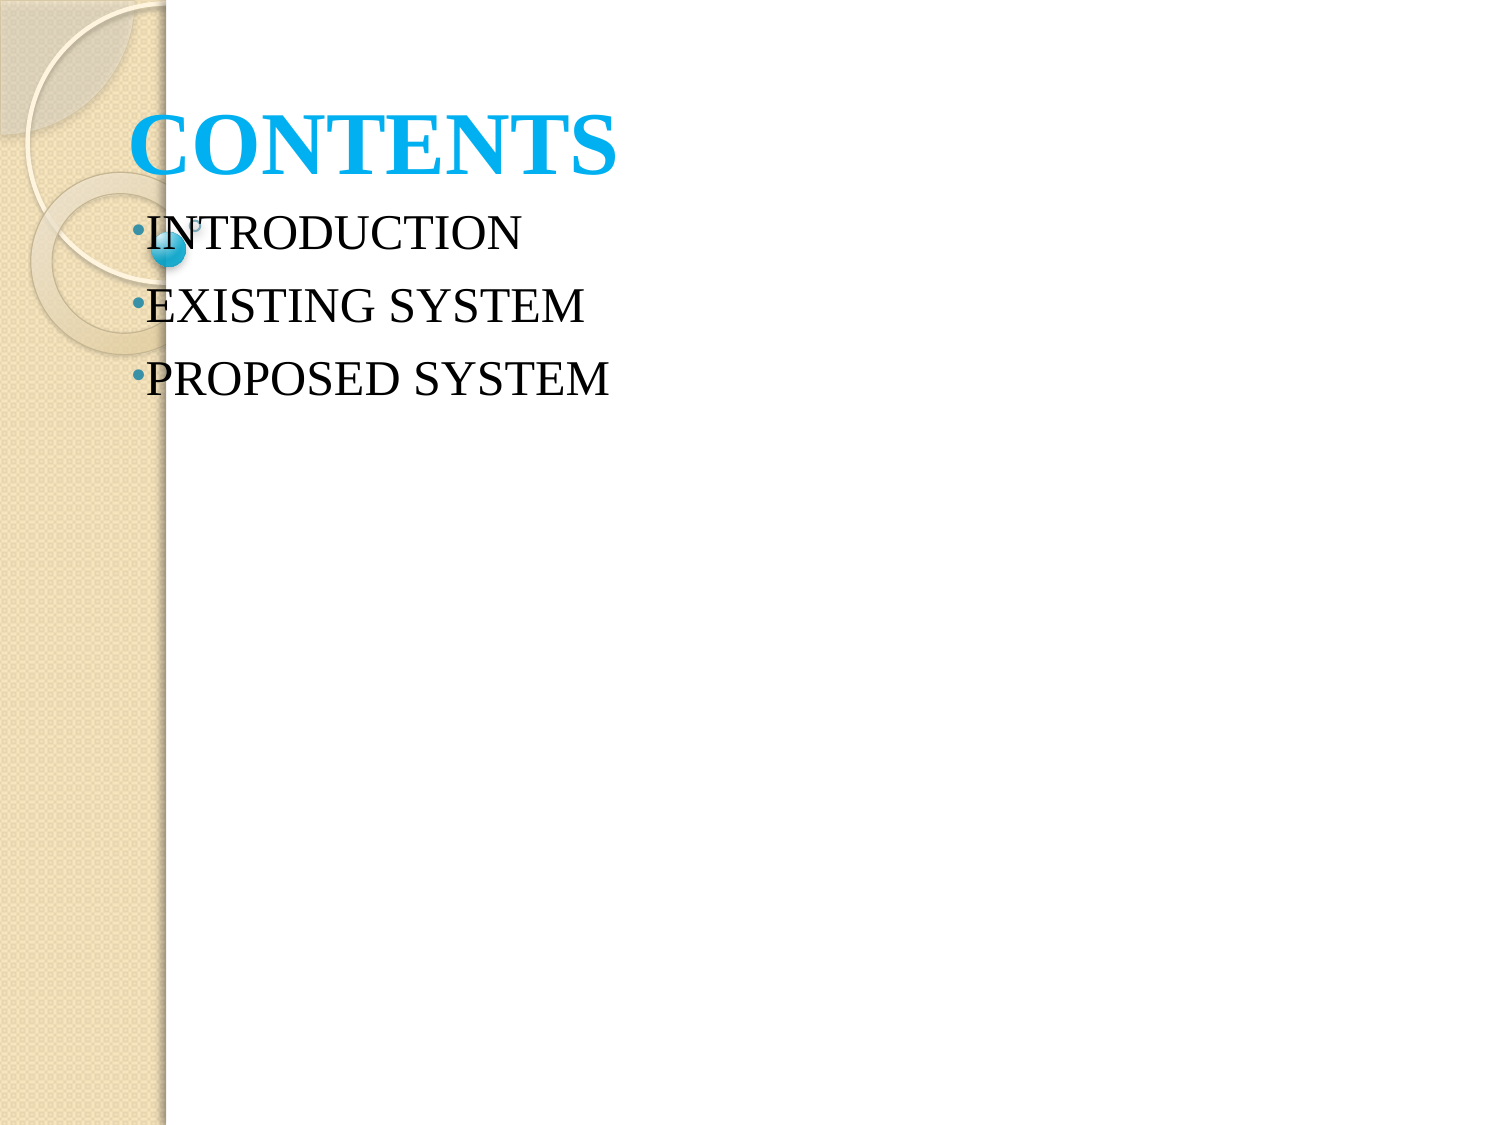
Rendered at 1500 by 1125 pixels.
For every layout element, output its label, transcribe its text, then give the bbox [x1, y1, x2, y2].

title CONTENTS [112, 62, 1388, 200]
subtitle INTRODUCTION EXISTING SYSTEM PROPOSED SYSTEM [112, 200, 1275, 925]
